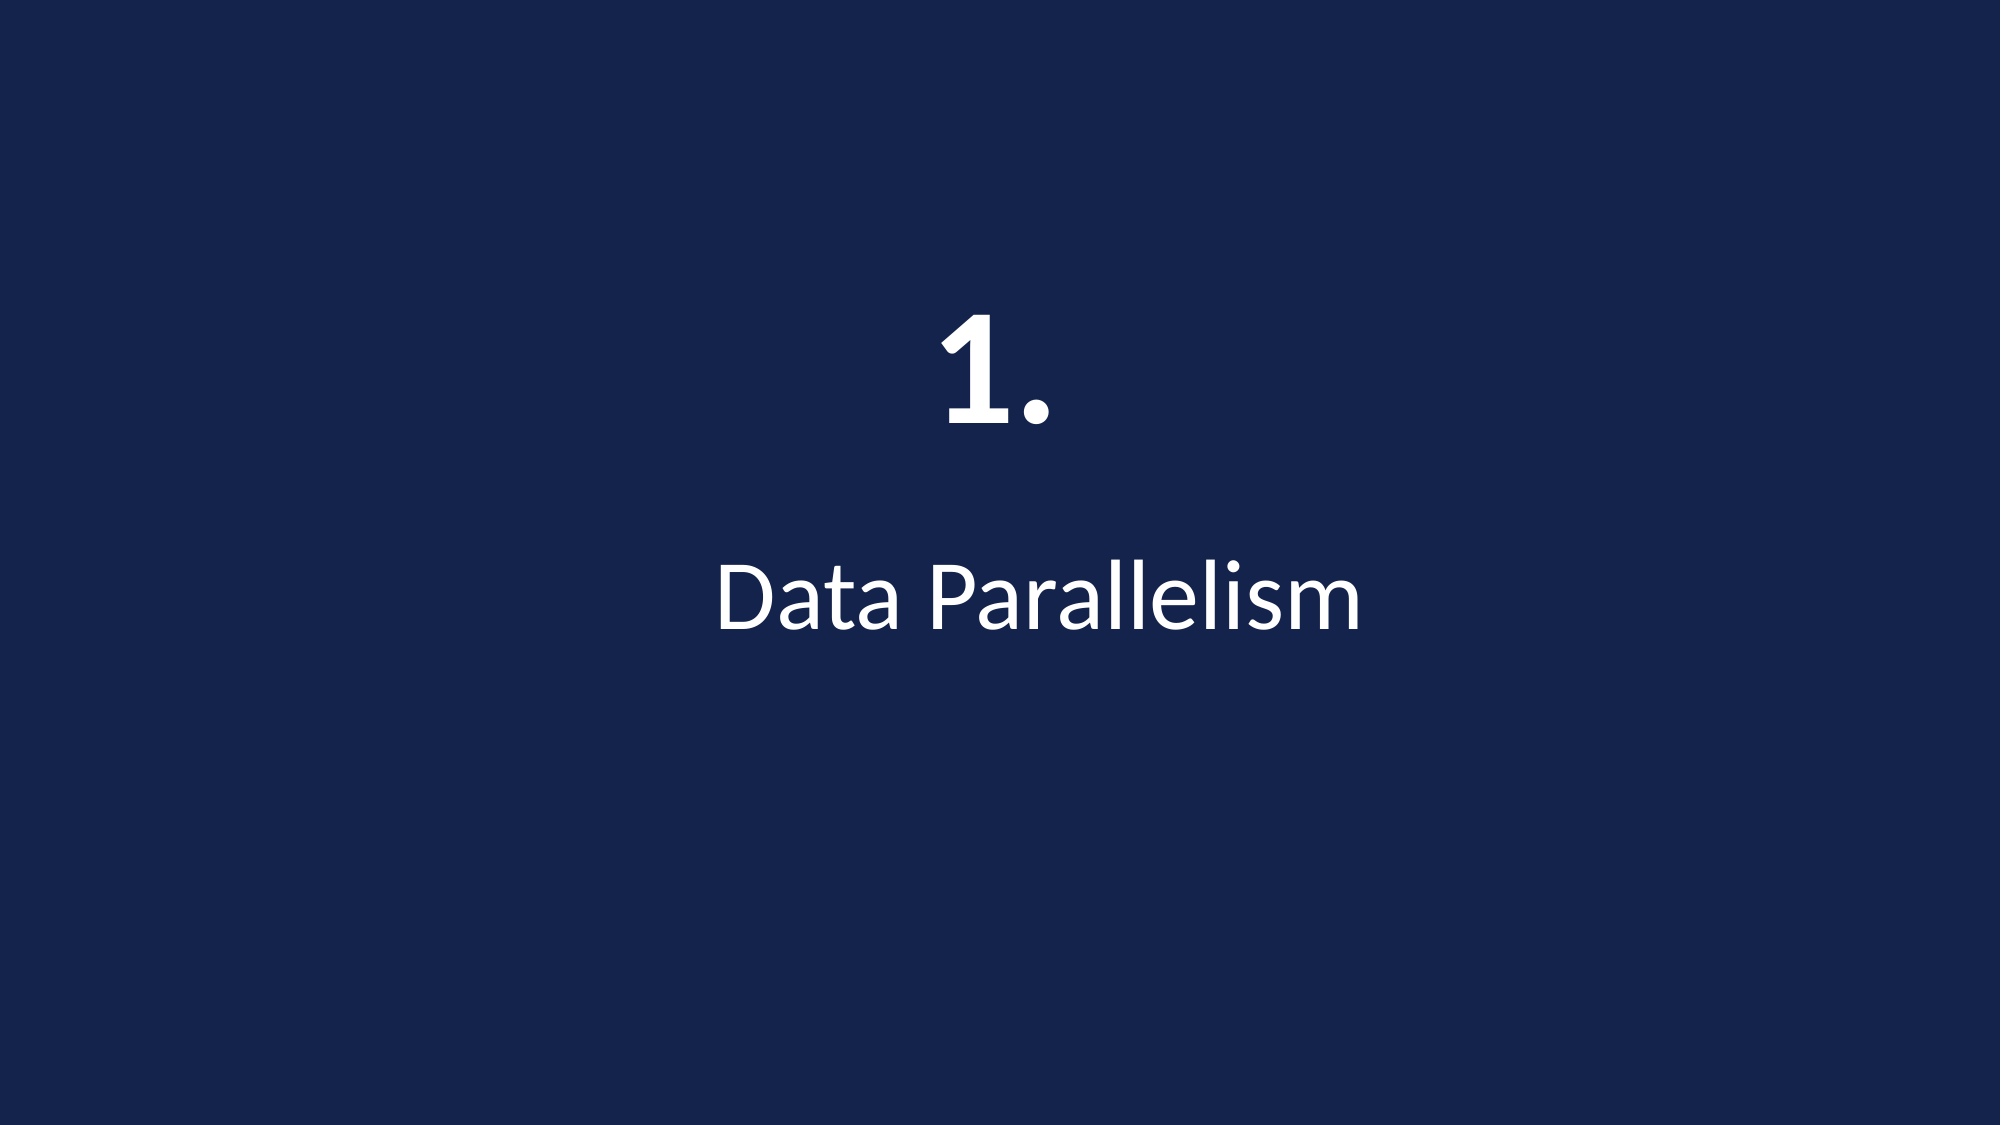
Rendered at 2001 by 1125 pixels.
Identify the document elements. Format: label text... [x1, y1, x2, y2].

text_box Data Parallelism [320, 521, 1783, 657]
text_box 1. [915, 249, 1188, 465]
